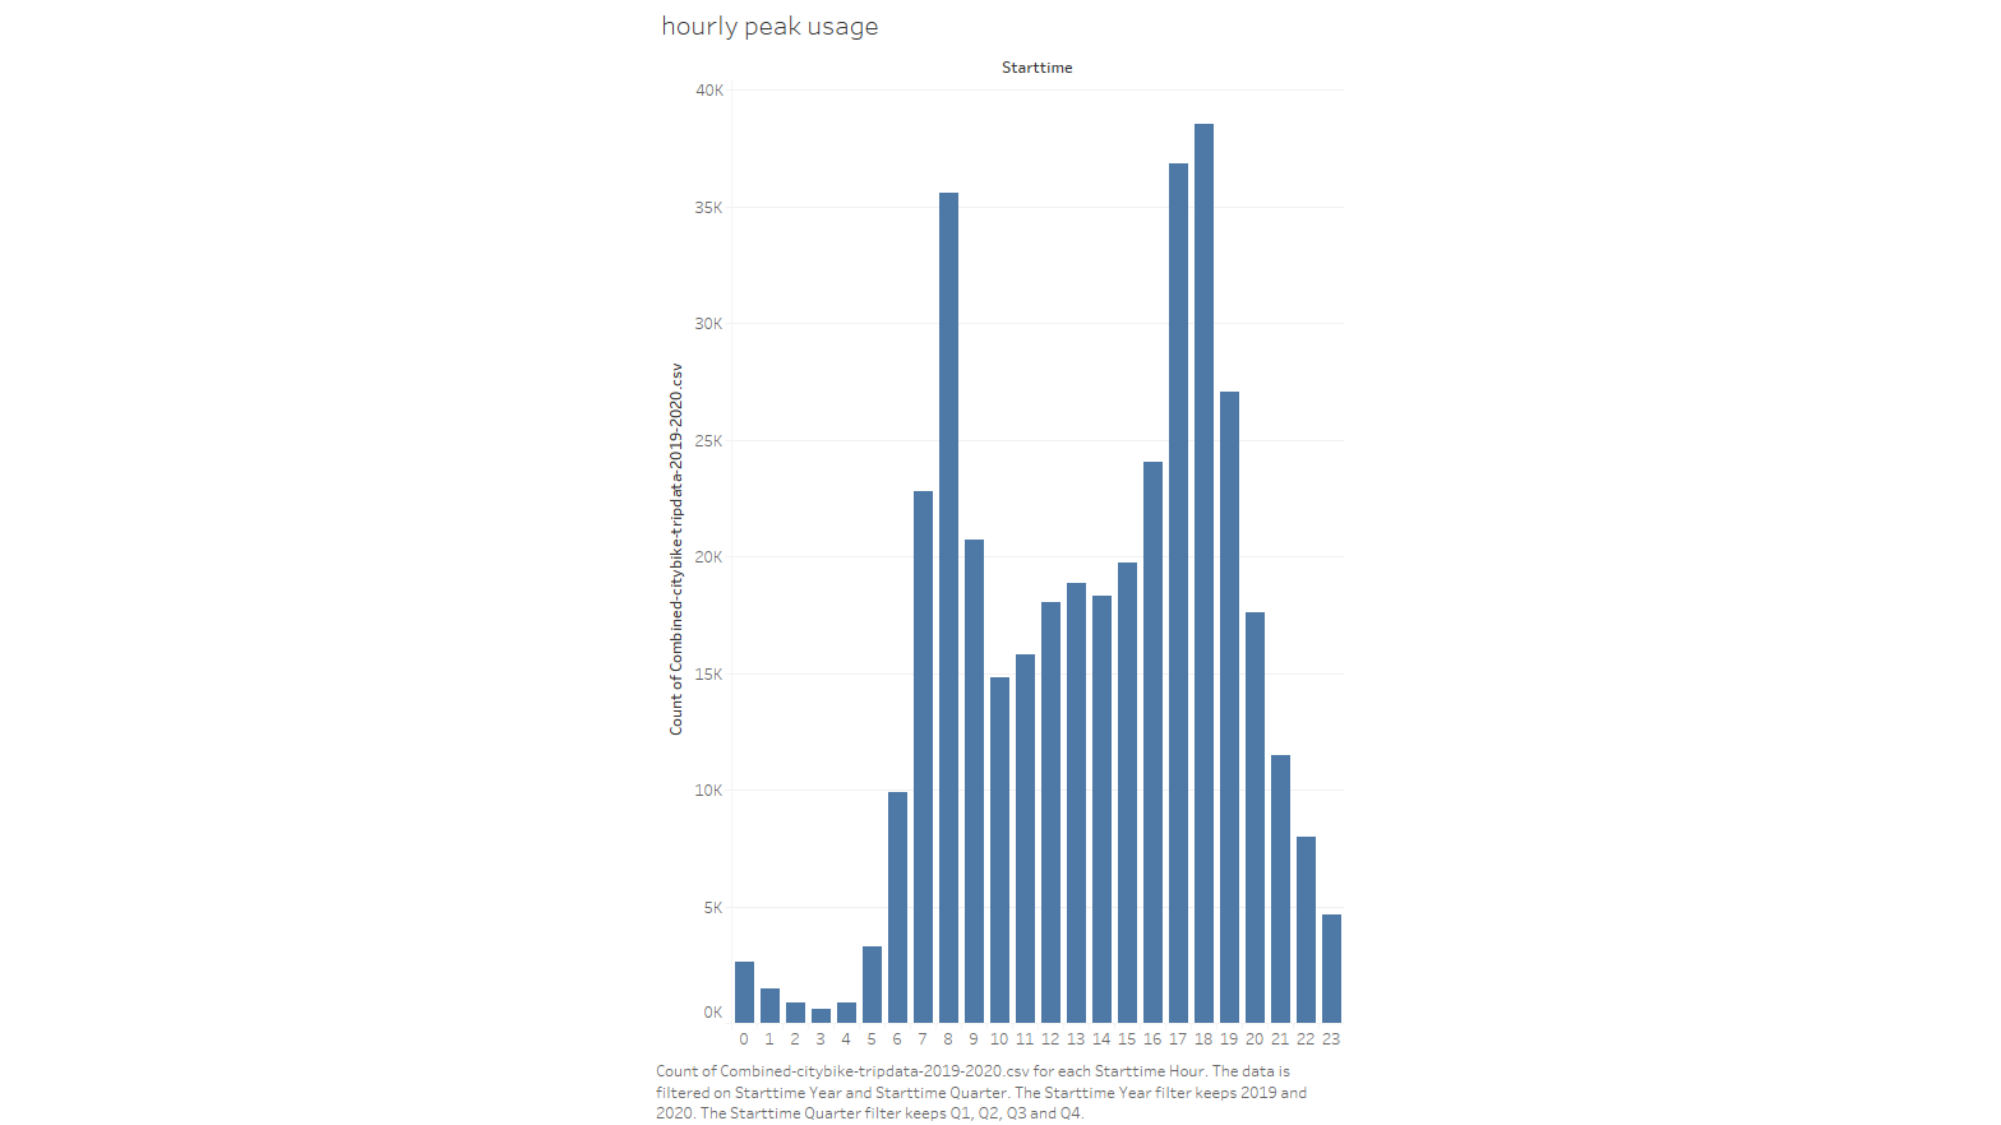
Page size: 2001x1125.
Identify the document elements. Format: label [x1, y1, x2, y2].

picture [656, 0, 1344, 1125]
